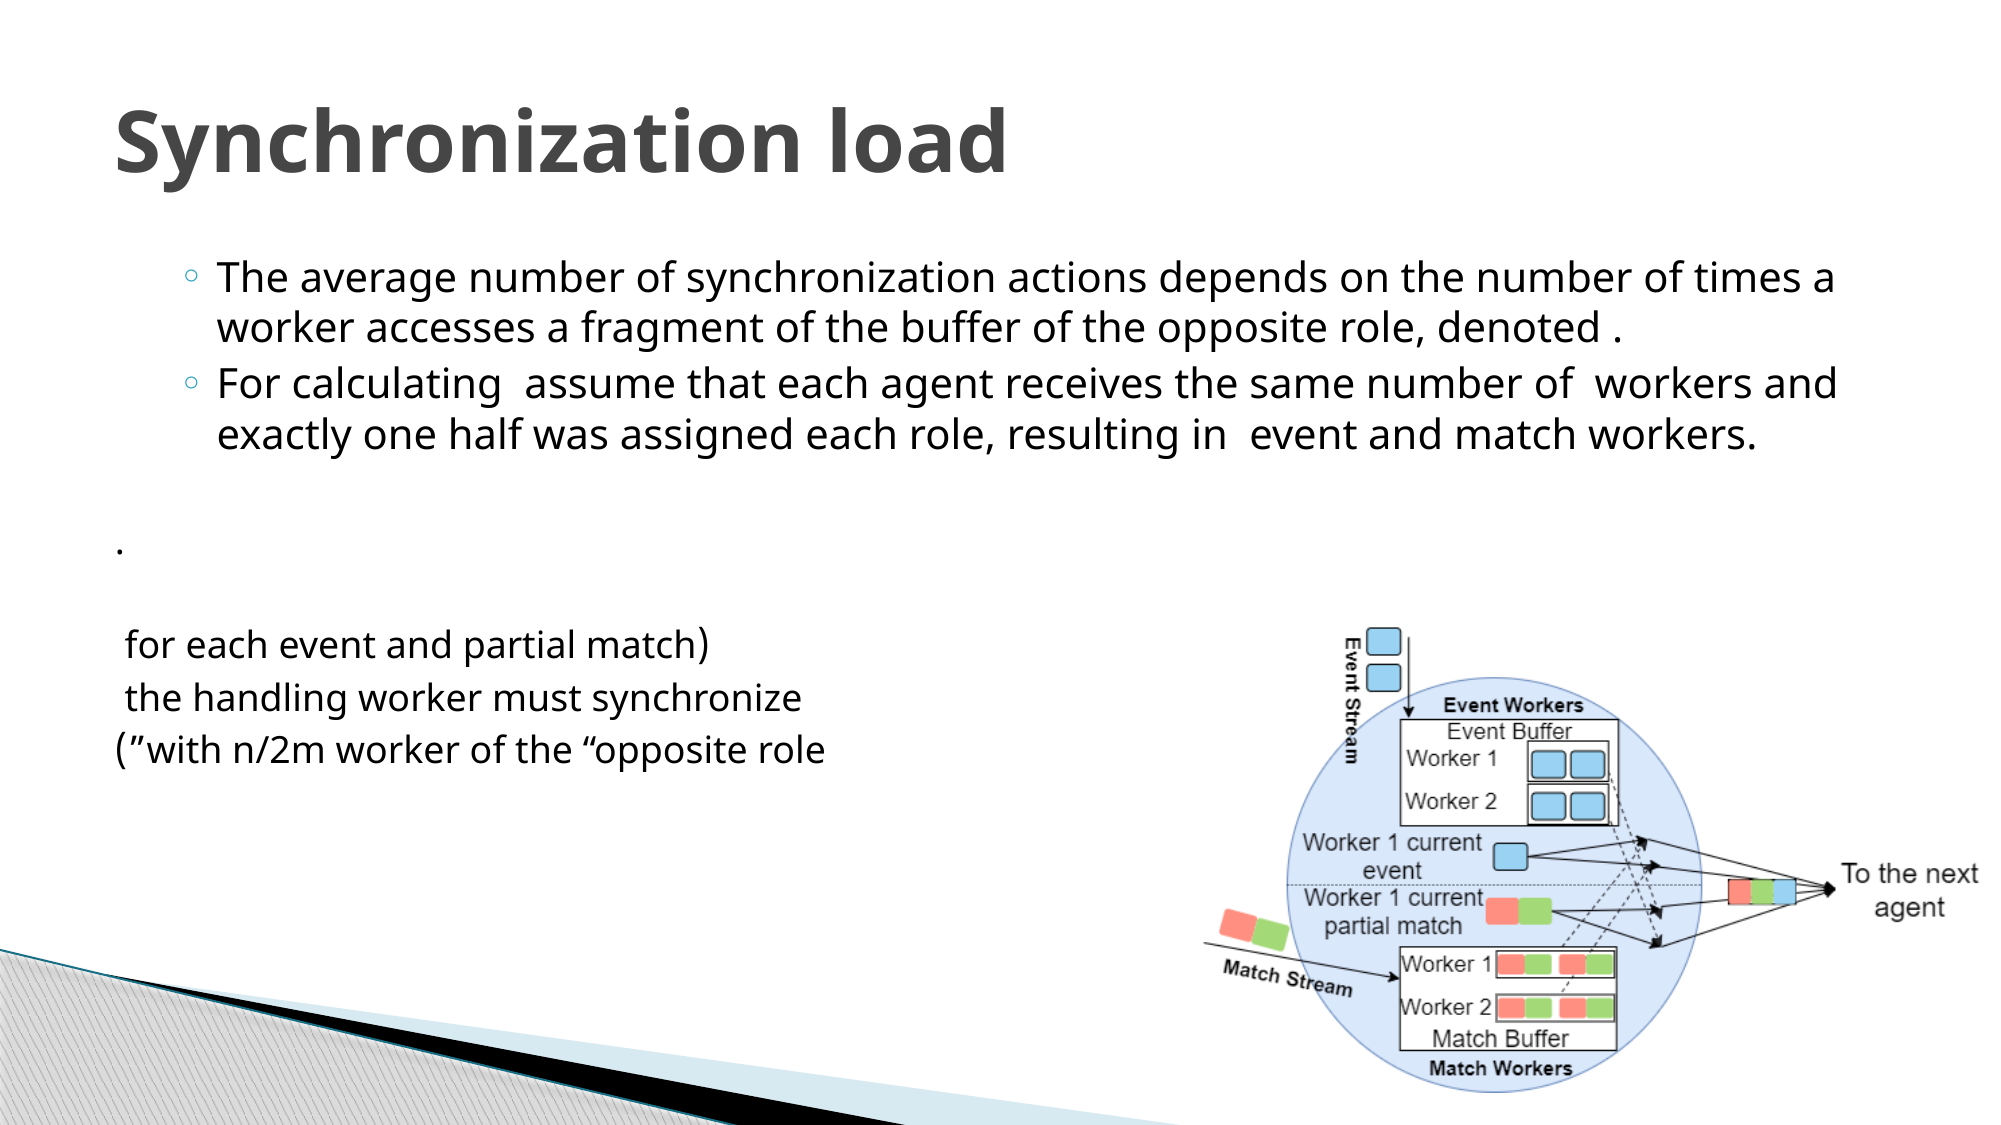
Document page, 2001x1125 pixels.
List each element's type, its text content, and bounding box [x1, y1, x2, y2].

title Synchronization load [99, 45, 1900, 233]
picture [1194, 602, 1985, 1093]
